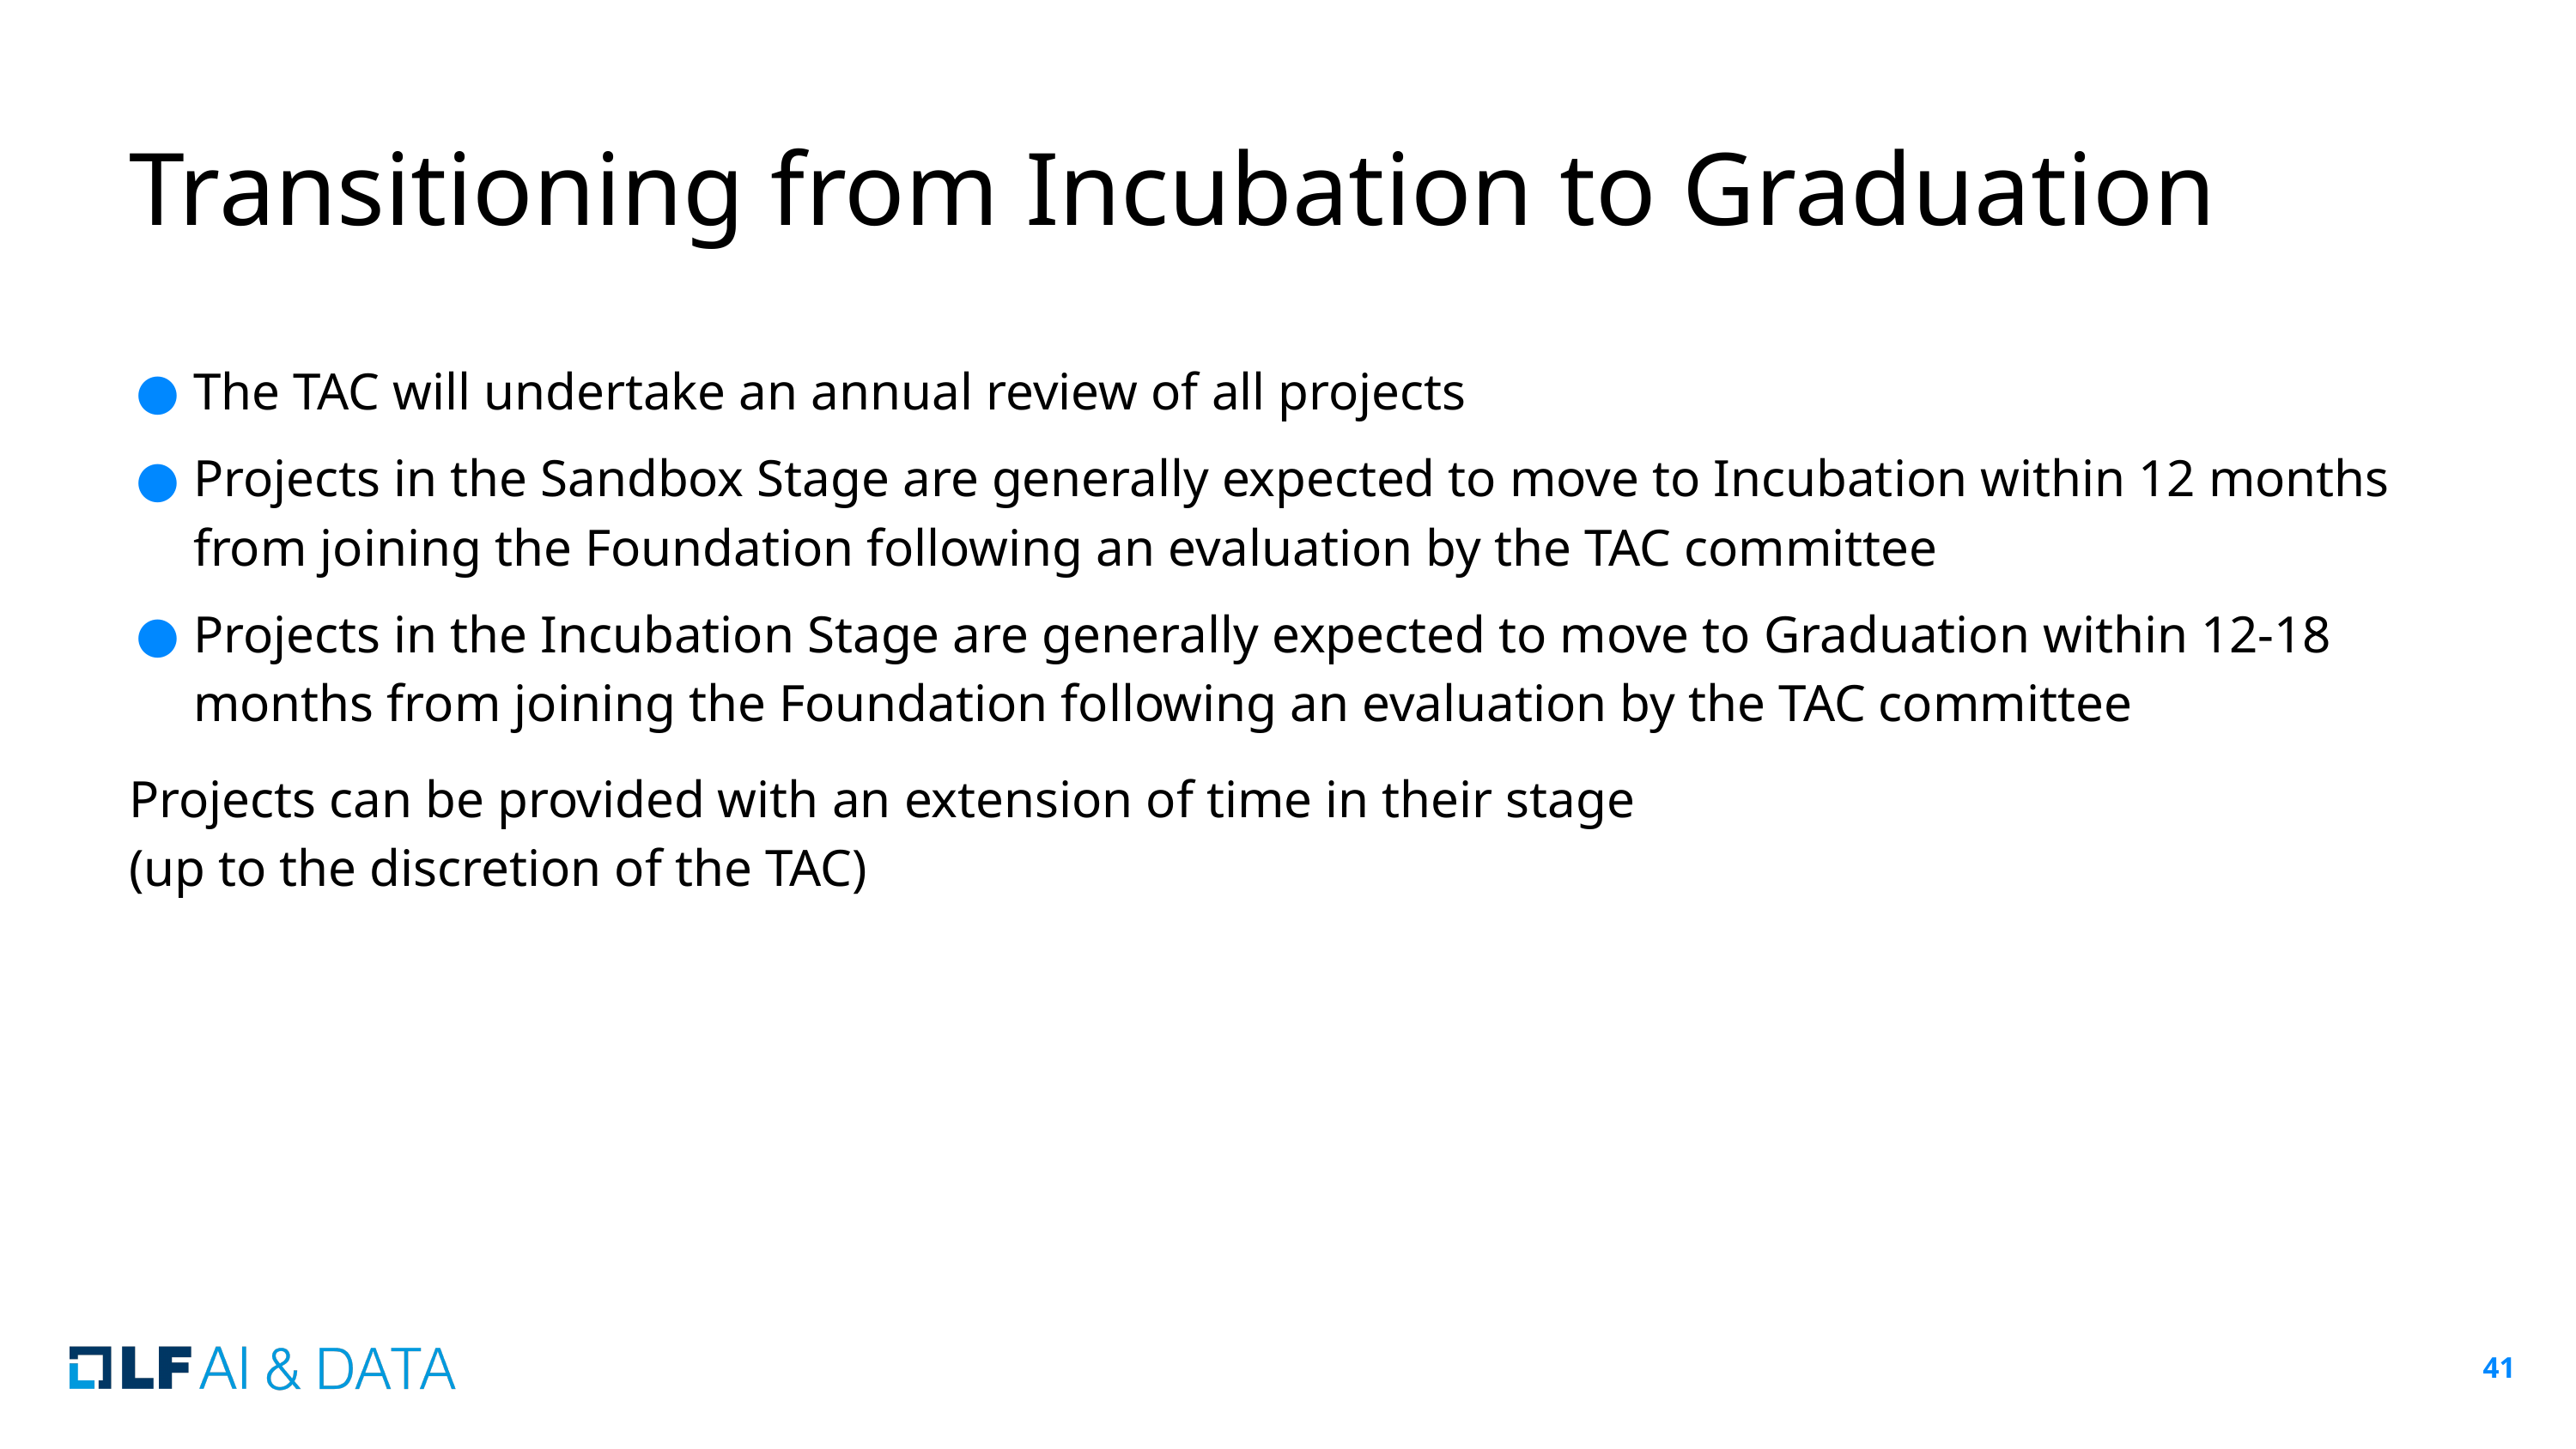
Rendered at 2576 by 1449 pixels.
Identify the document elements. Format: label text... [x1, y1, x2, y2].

slide_number ‹#› [2386, 1313, 2542, 1425]
list The TAC will undertake an annual review of all projects Projects in the Sandbox Stage are generally expected to move to Incubation within 12 months from joining the Foundation following an evaluation by the TAC committee Projects in the Incubation Stage are generally expected to move to Graduation within 12-18 months from joining the Foundation following an evaluation by the TAC committee Projects can be provided with an extension of time in their stage (up to the discretion of the TAC) [129, 351, 2447, 1313]
title Transitioning from Incubation to Graduation [129, 124, 2530, 287]
picture [61, 1341, 461, 1397]
